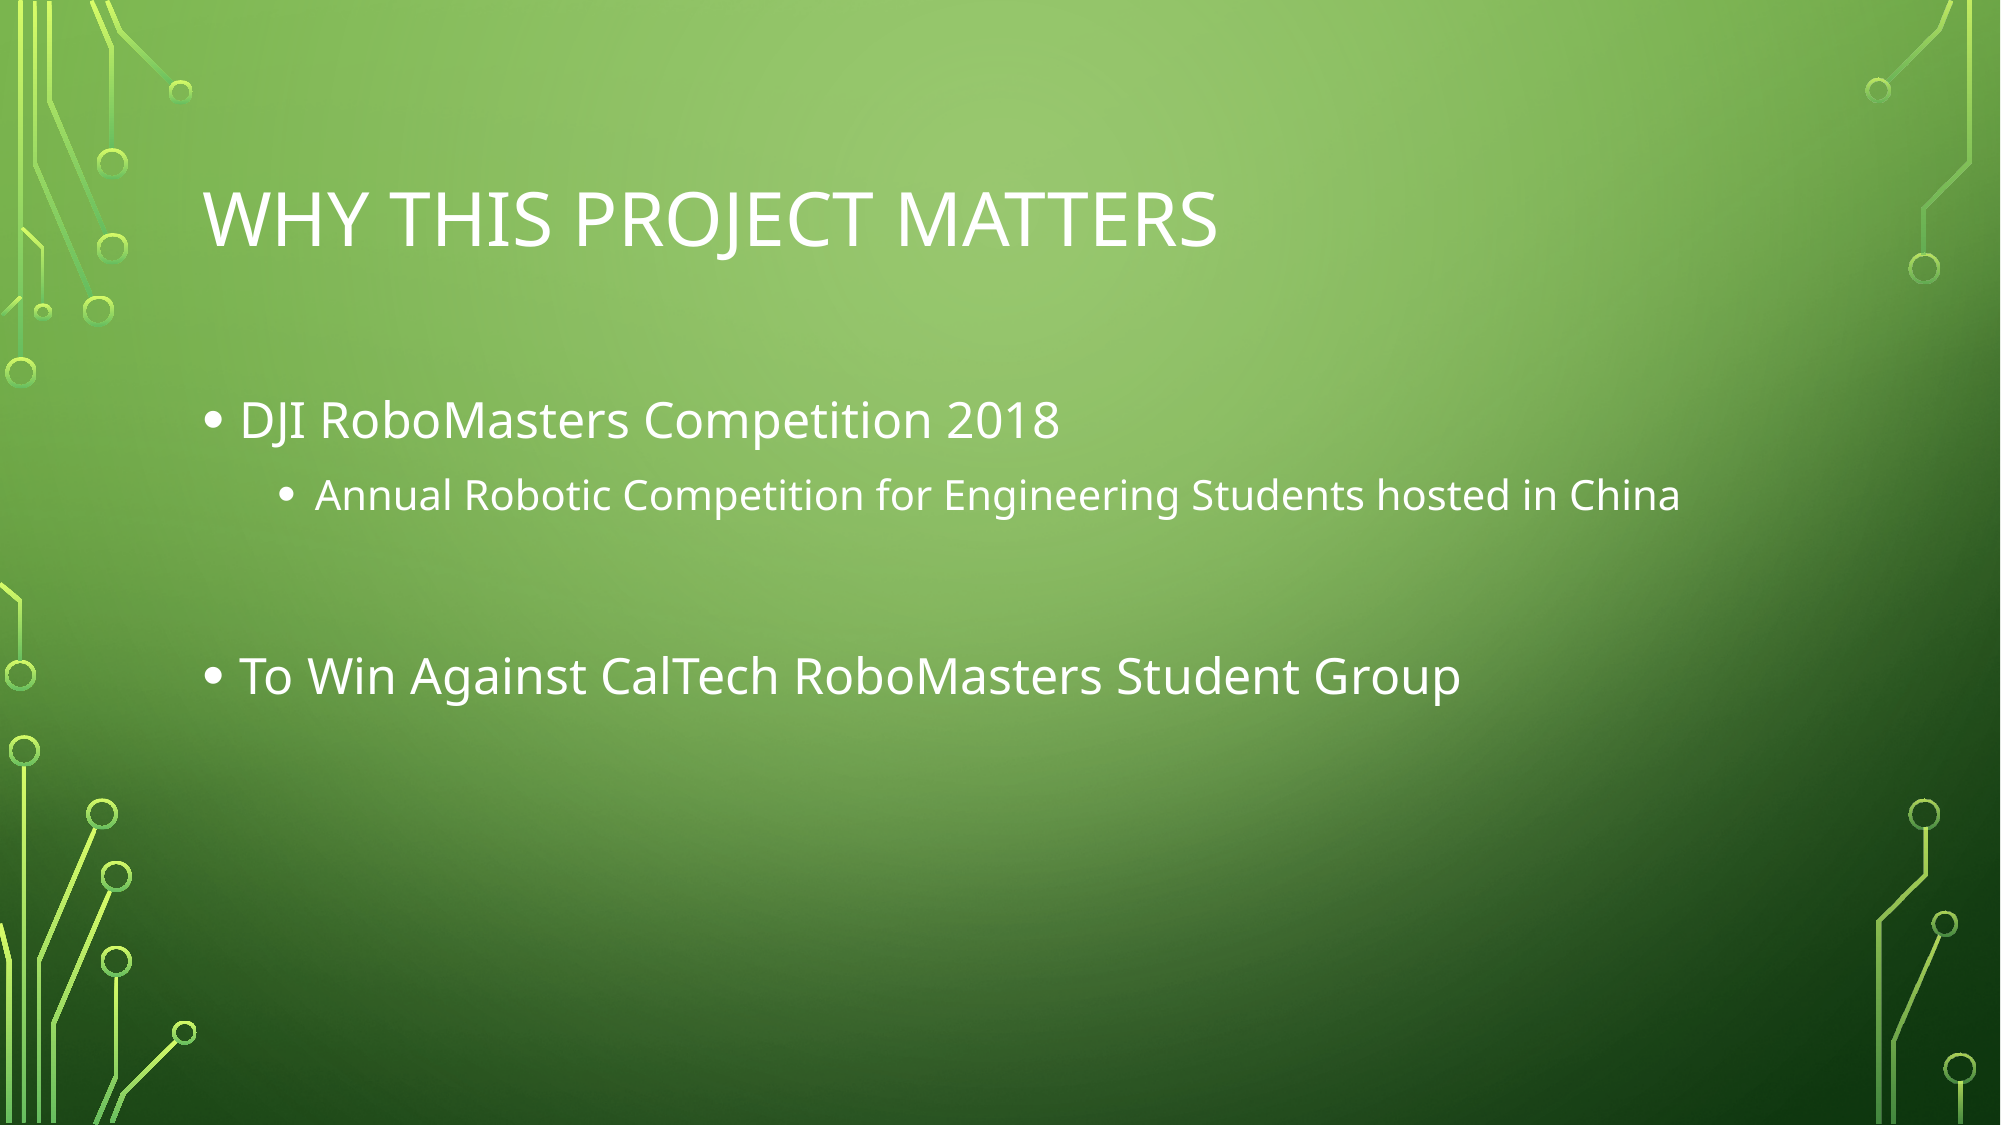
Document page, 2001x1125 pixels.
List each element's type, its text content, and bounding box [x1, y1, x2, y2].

title Why this project matters [187, 101, 1813, 344]
list DJI RoboMasters Competition 2018 Annual Robotic Competition for Engineering Students hosted in China To Win Against CalTech RoboMasters Student Group [187, 369, 1813, 950]
